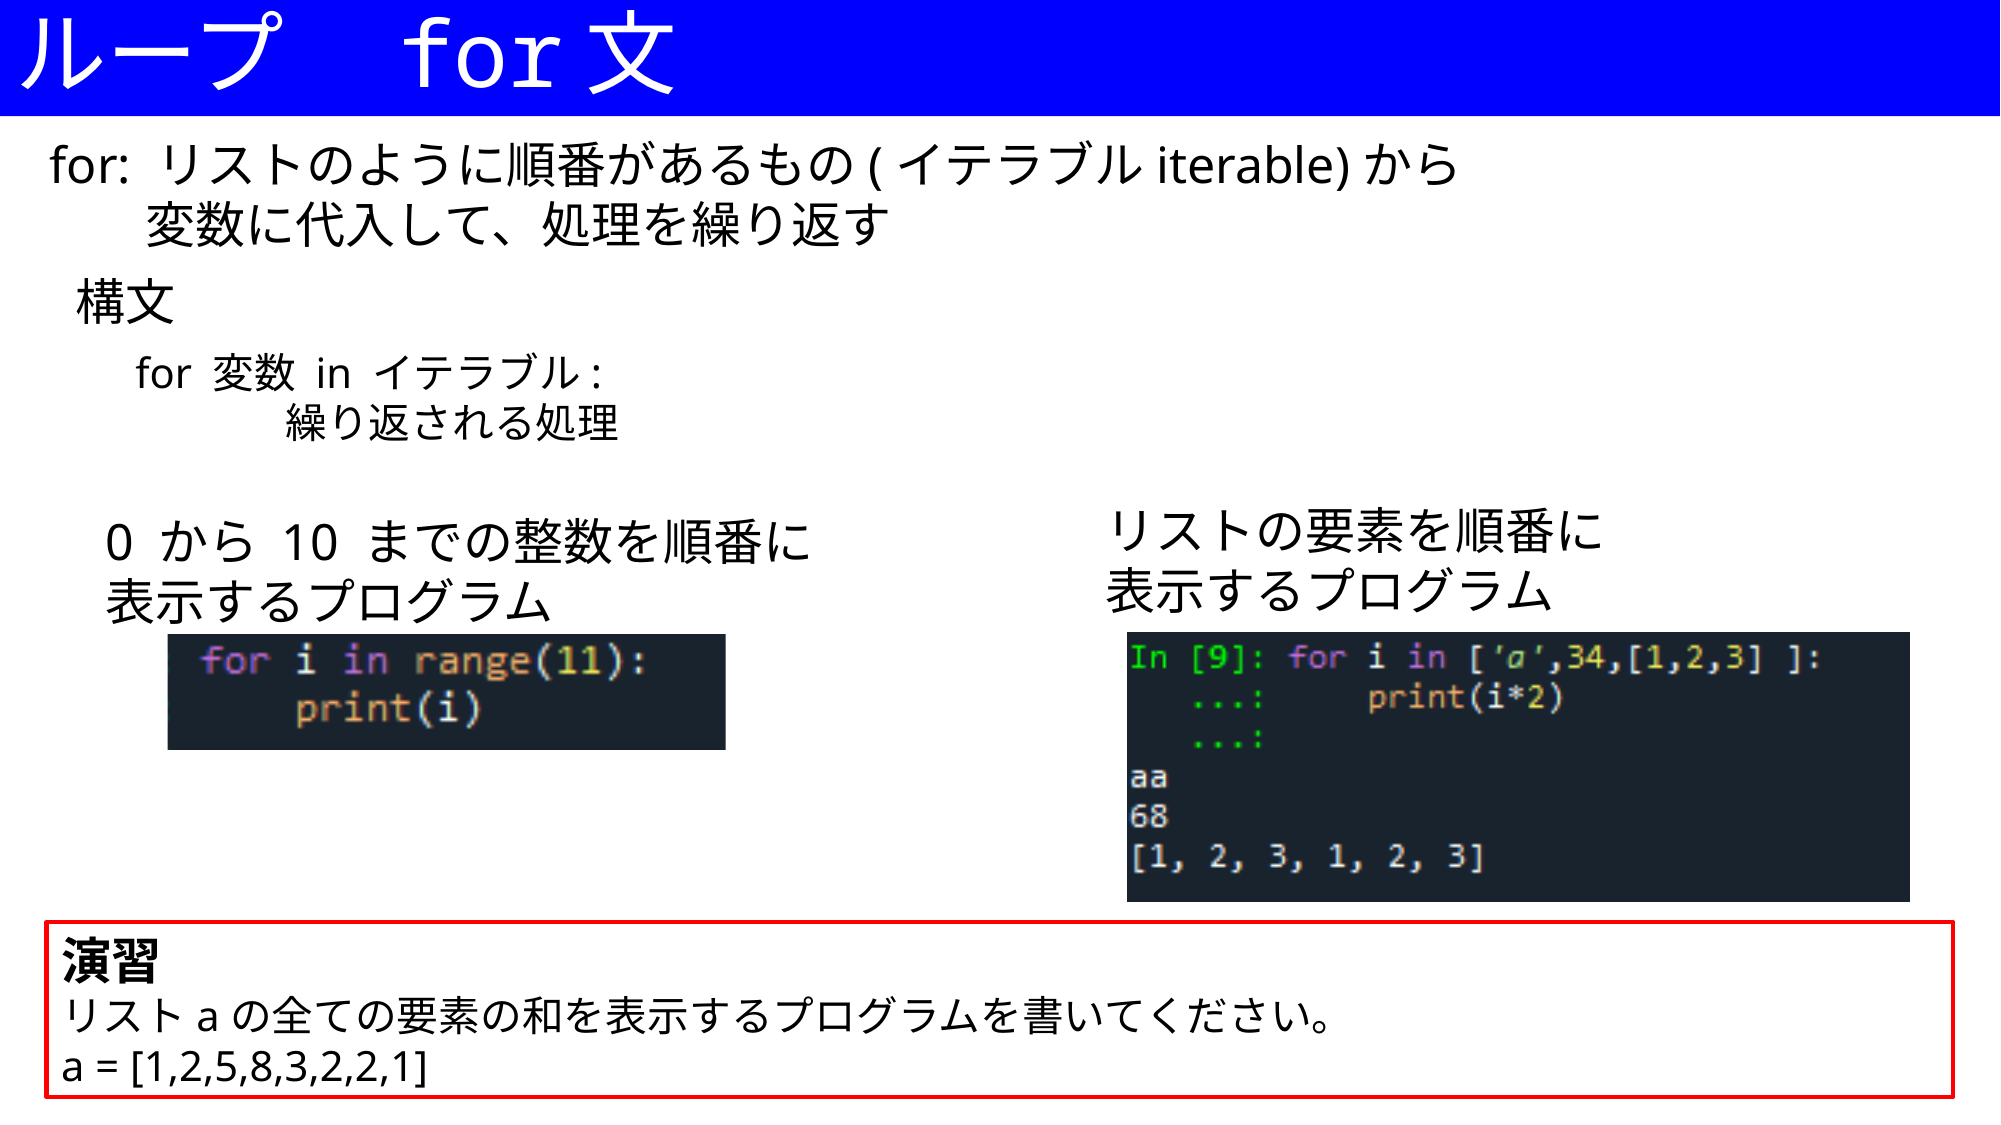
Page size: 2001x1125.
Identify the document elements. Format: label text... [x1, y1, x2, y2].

text_box リストの要素を順番に 表示するプログラム [1090, 492, 1851, 627]
picture [167, 634, 726, 750]
title ループ for文 [0, 0, 2000, 117]
text_box for: リストのように順番があるもの(イテラブルiterable)から 変数に代入して、処理を繰り返す [34, 125, 1722, 261]
text_box 0 から 10 までの整数を順番に 表示するプログラム [90, 503, 850, 639]
text_box for 変数 in イテラブル: 繰り返される処理 [120, 339, 1149, 454]
text_box 構文 [60, 263, 651, 338]
text_box 演習 リストaの全ての要素の和を表示するプログラムを書いてください。 a = [1,2,5,8,3,2,2,1] [46, 922, 1954, 1097]
picture [1127, 632, 1910, 902]
